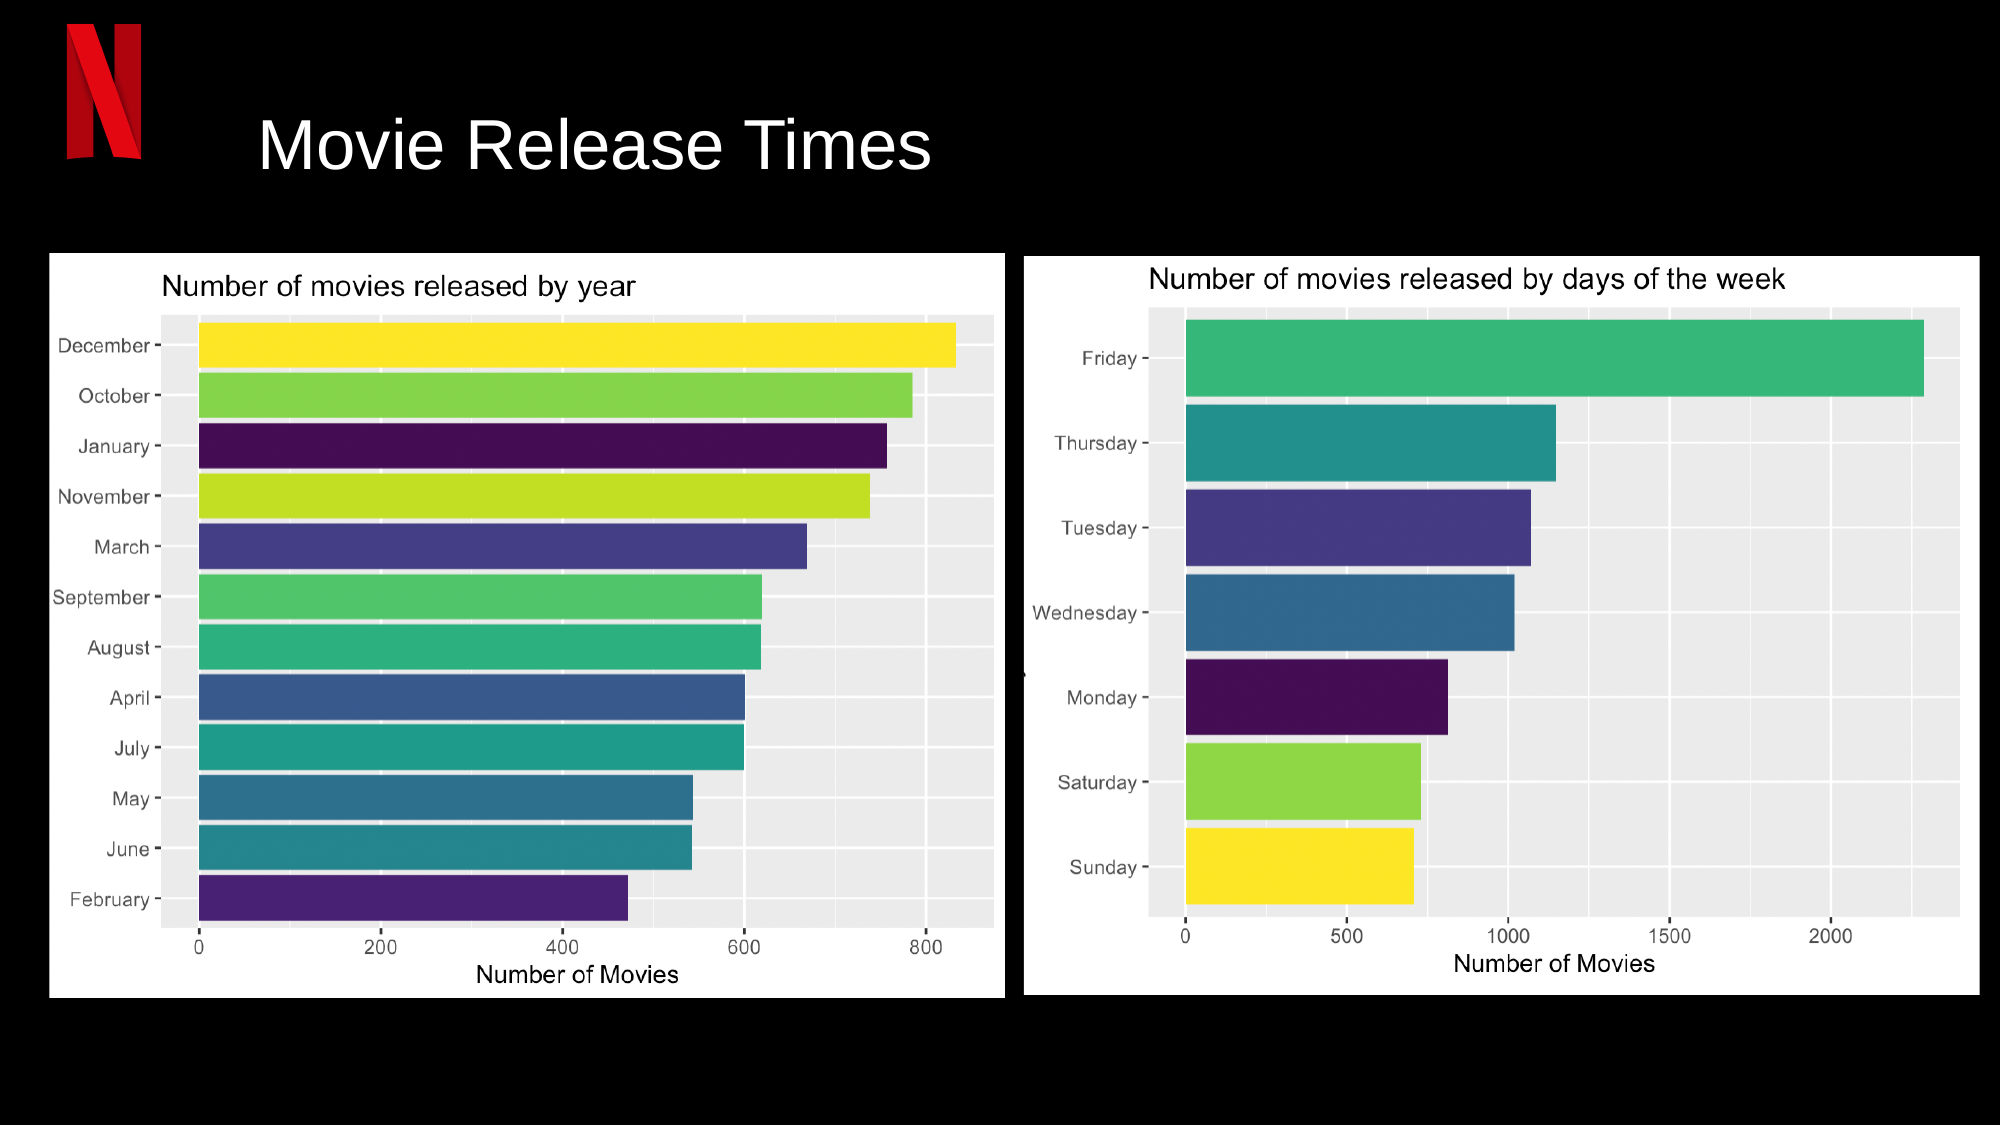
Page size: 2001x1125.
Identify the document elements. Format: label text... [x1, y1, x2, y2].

picture [48, 253, 1006, 998]
picture [0, 0, 206, 184]
picture [1023, 256, 1980, 995]
title Movie Release Times [237, 78, 1932, 204]
